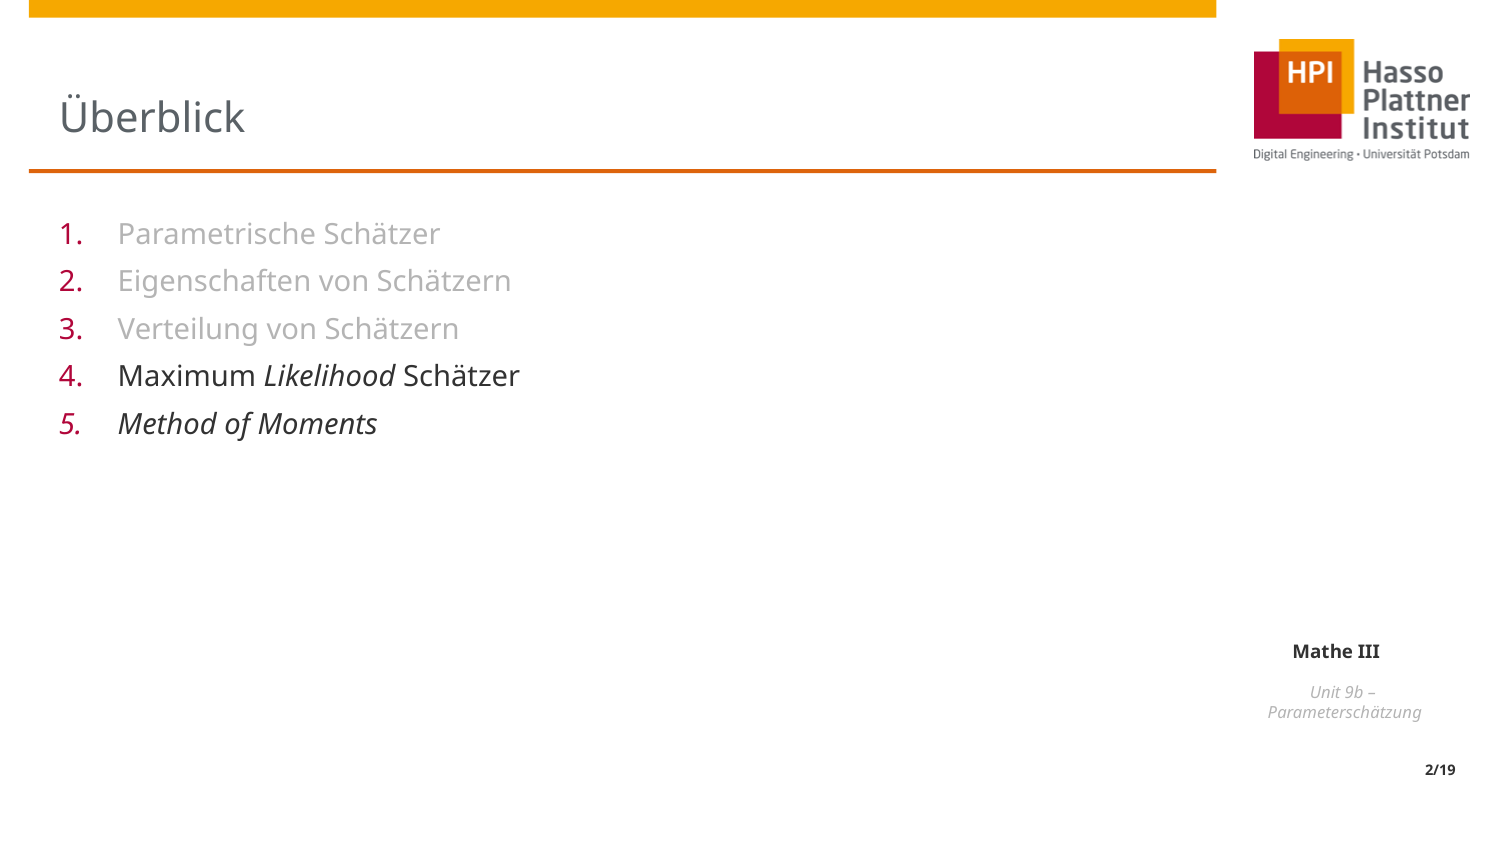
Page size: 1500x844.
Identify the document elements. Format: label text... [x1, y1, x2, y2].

picture [1254, 39, 1470, 161]
title Überblick [58, 17, 1187, 170]
list Parametrische Schätzer Eigenschaften von Schätzern Verteilung von Schätzern Maximum Likelihood Schätzer Method of Moments [58, 203, 1187, 788]
